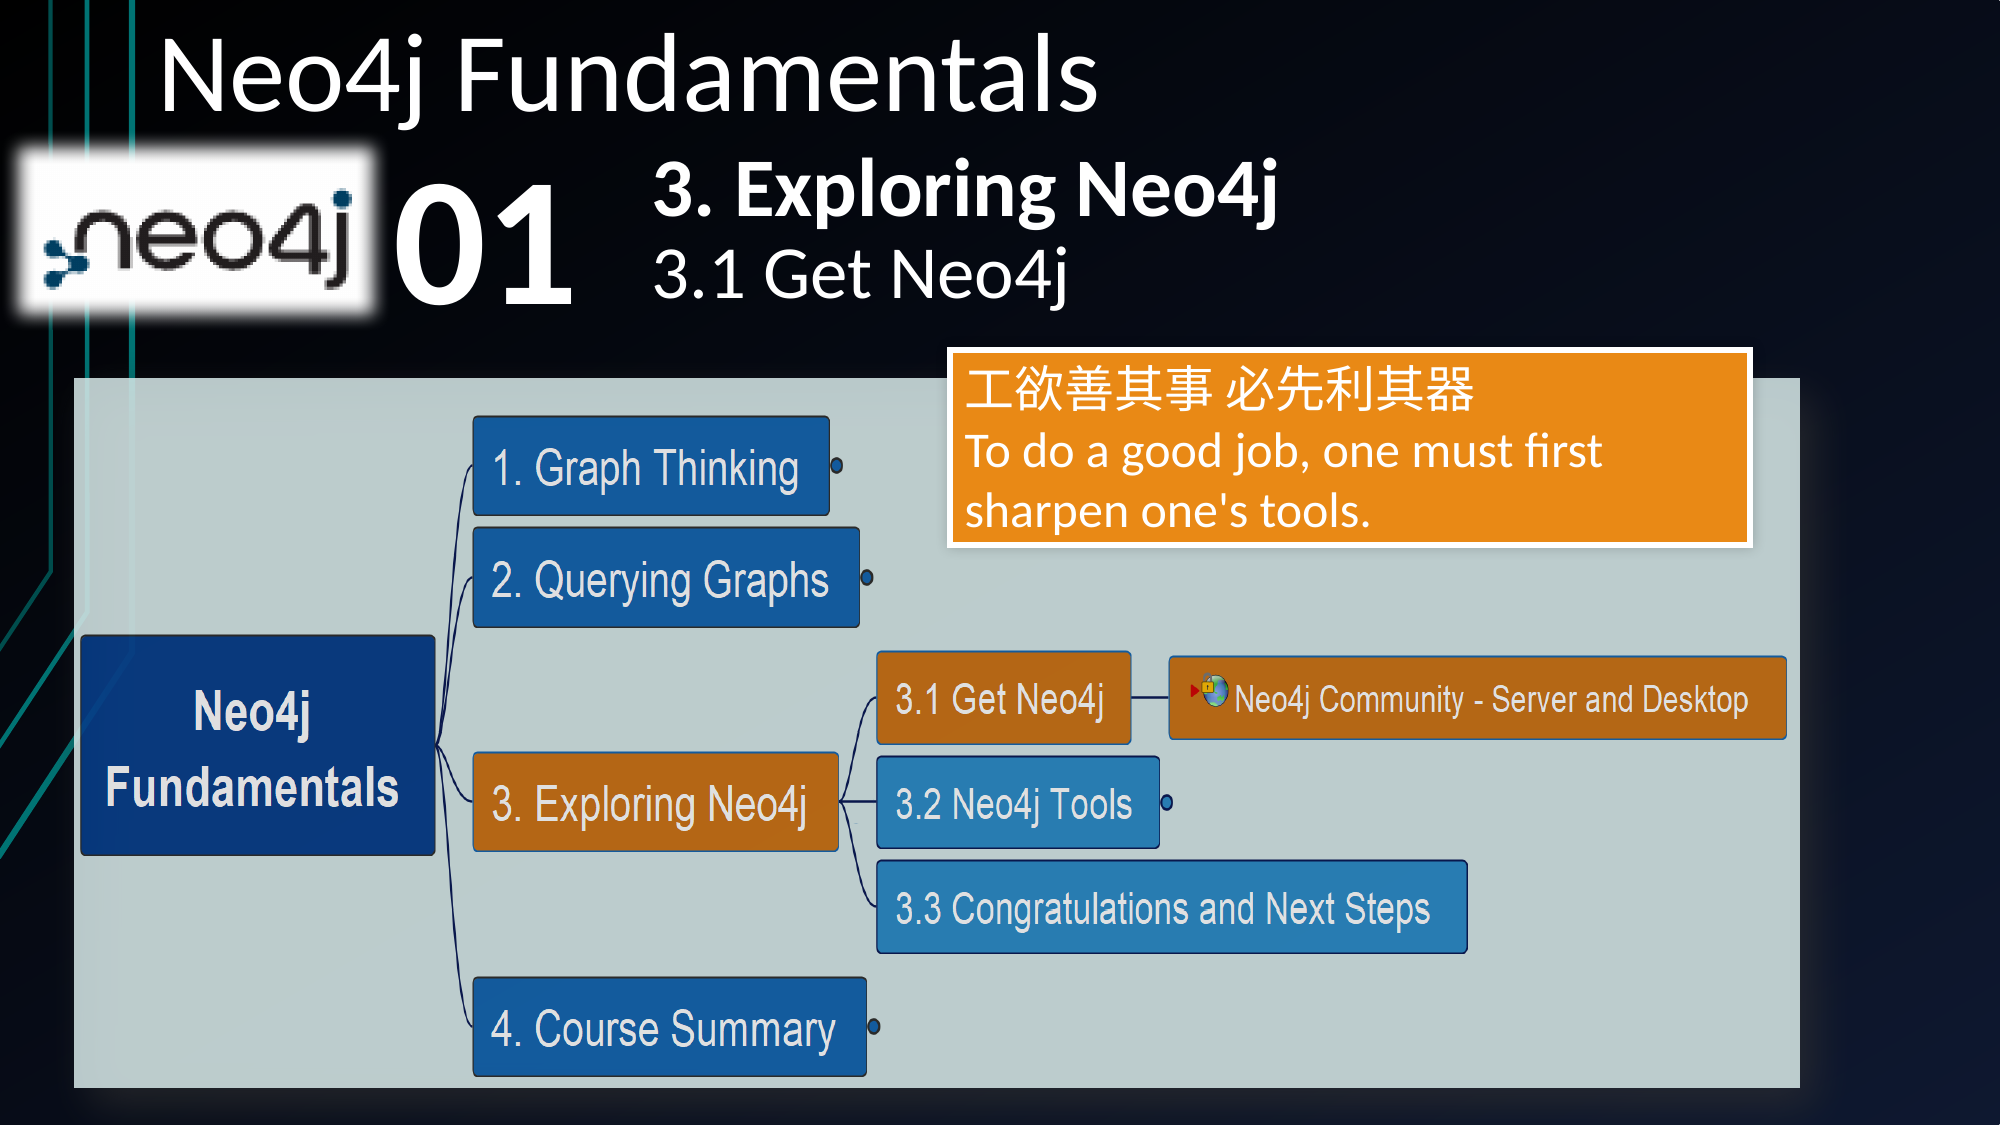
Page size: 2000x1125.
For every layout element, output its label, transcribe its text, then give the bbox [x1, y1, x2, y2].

text_box 01 [378, 113, 594, 349]
title 3. Exploring Neo4j 3.1 Get Neo4j [631, 129, 1707, 331]
text_box 工欲善其事 必先利其器 To do a good job, one must first sharpen one's tools. [947, 347, 1753, 374]
picture [0, 129, 392, 333]
picture [74, 378, 1800, 1088]
text_box Neo4j Fundamentals [137, 4, 1146, 147]
